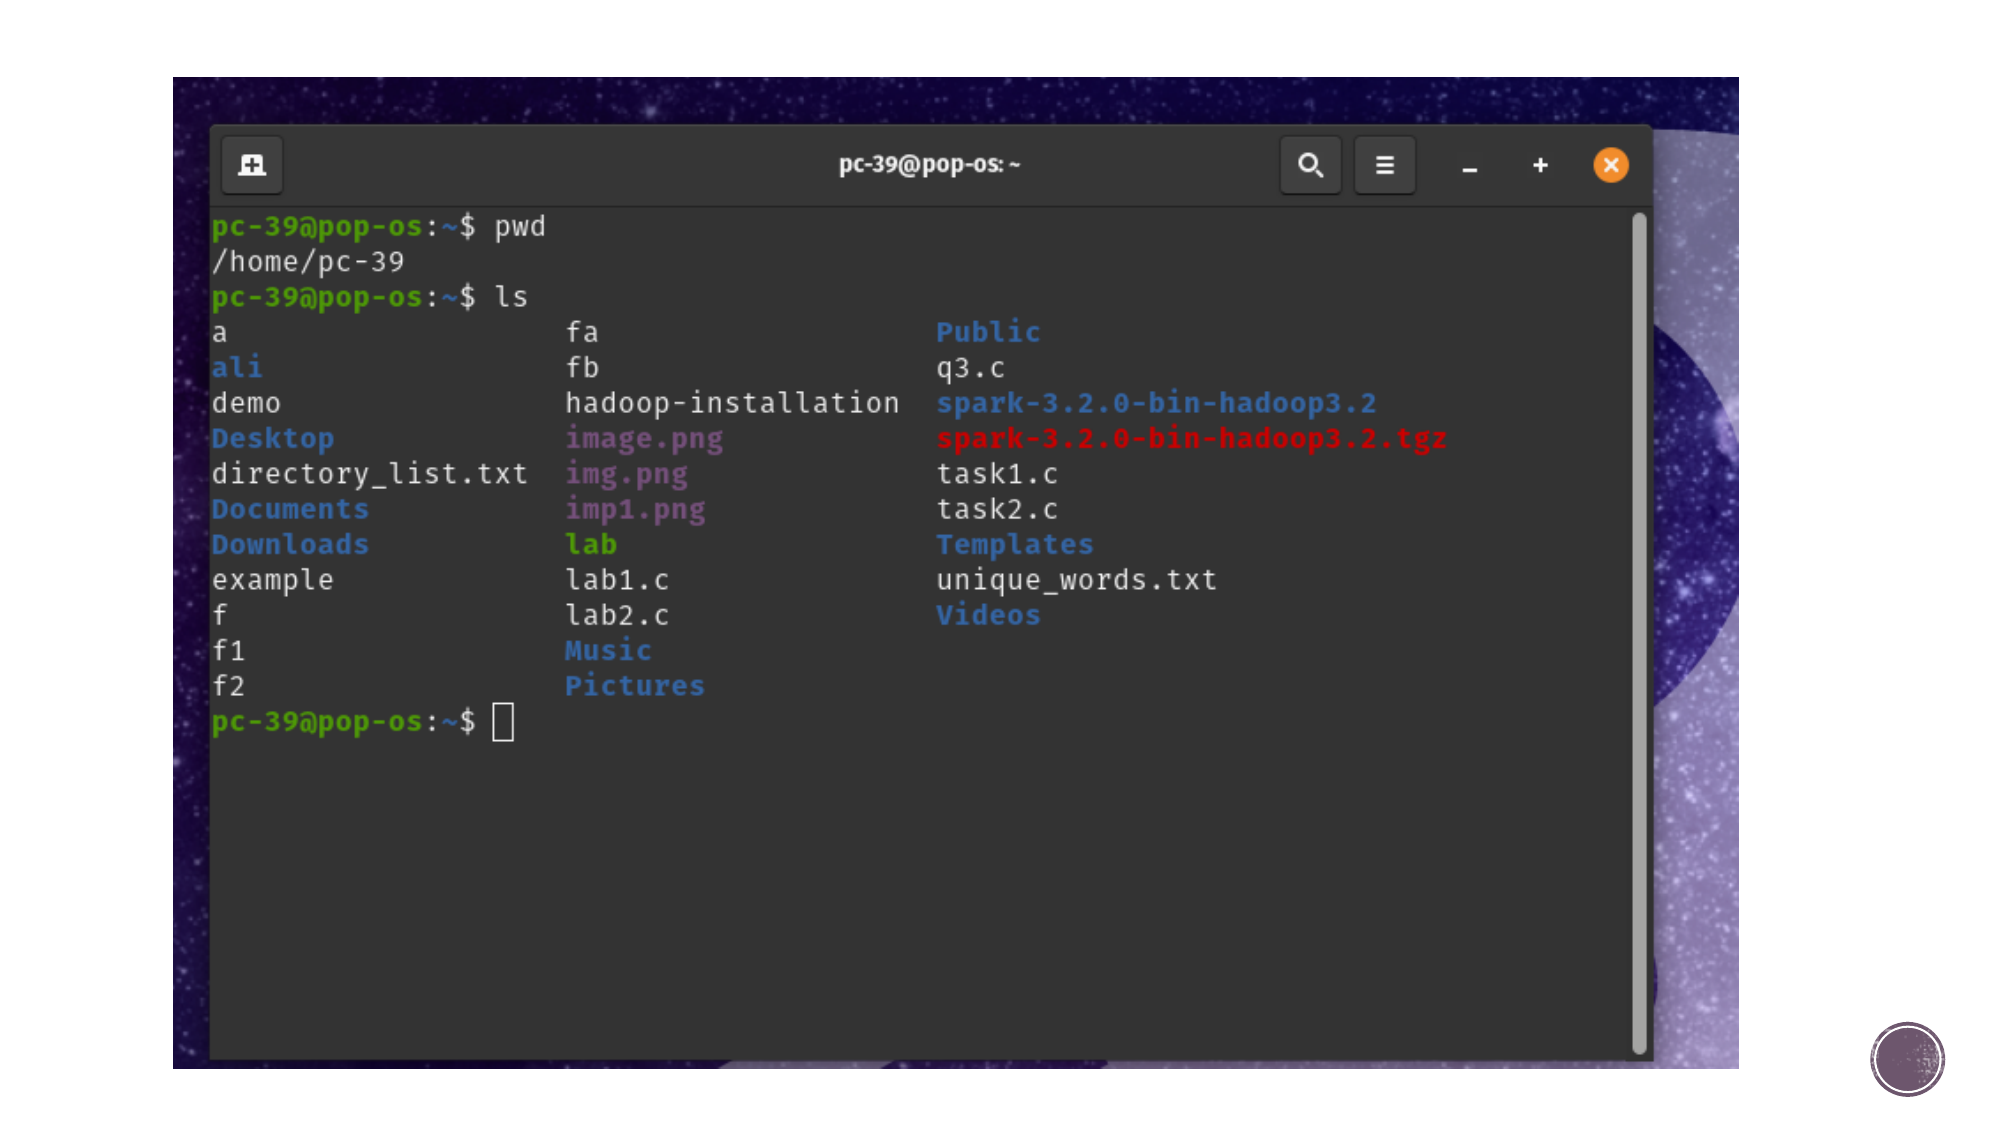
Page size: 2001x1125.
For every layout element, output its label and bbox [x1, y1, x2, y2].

picture [173, 77, 1739, 1069]
